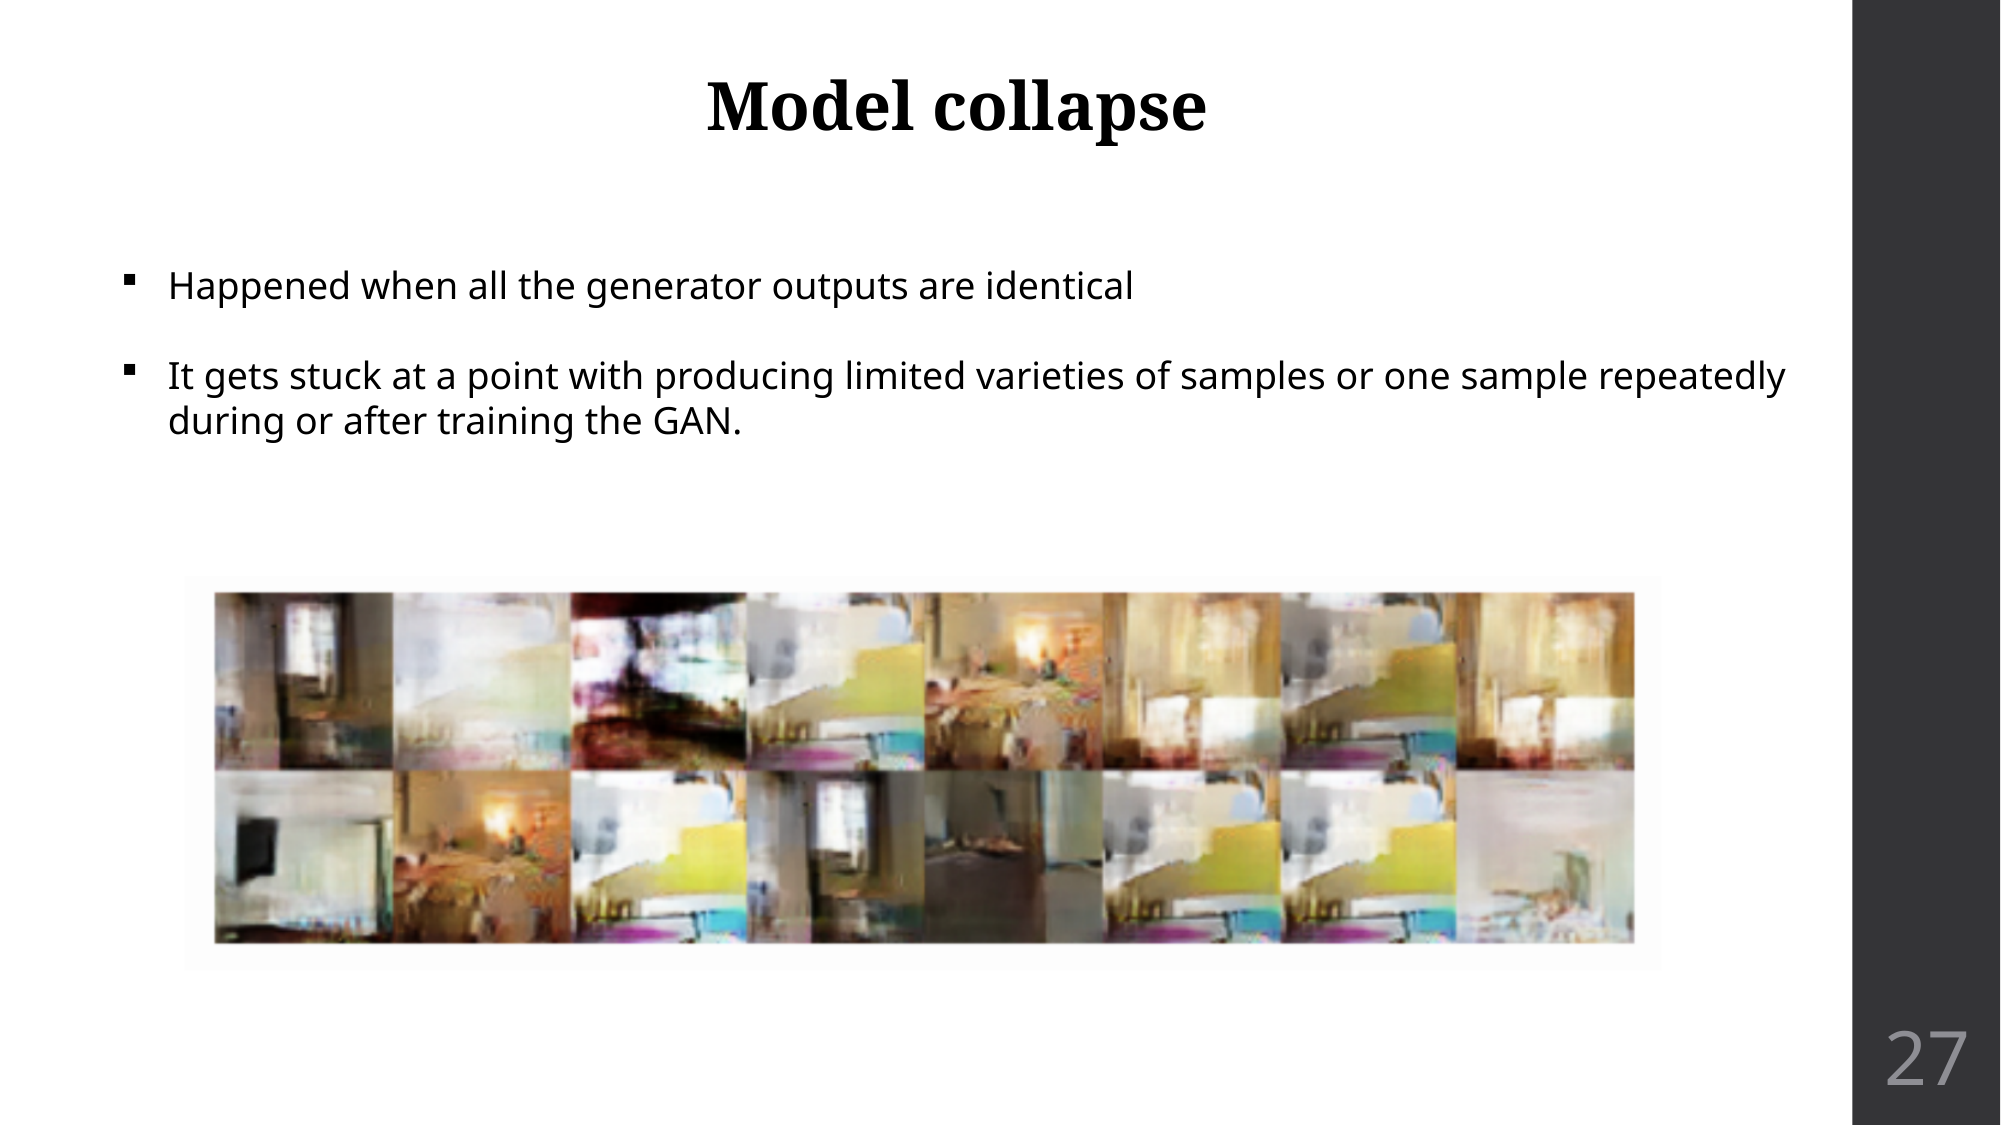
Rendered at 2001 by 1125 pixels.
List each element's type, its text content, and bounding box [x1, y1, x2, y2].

picture [172, 562, 1713, 985]
text_box Model collapse [566, 56, 1349, 152]
text_box Happened when all the generator outputs are identical It gets stuck at a point with producing limited varieties of samples or one sample repeatedly during or after training the GAN. [106, 254, 1853, 715]
slide_number 27 [1852, 1012, 2000, 1110]
